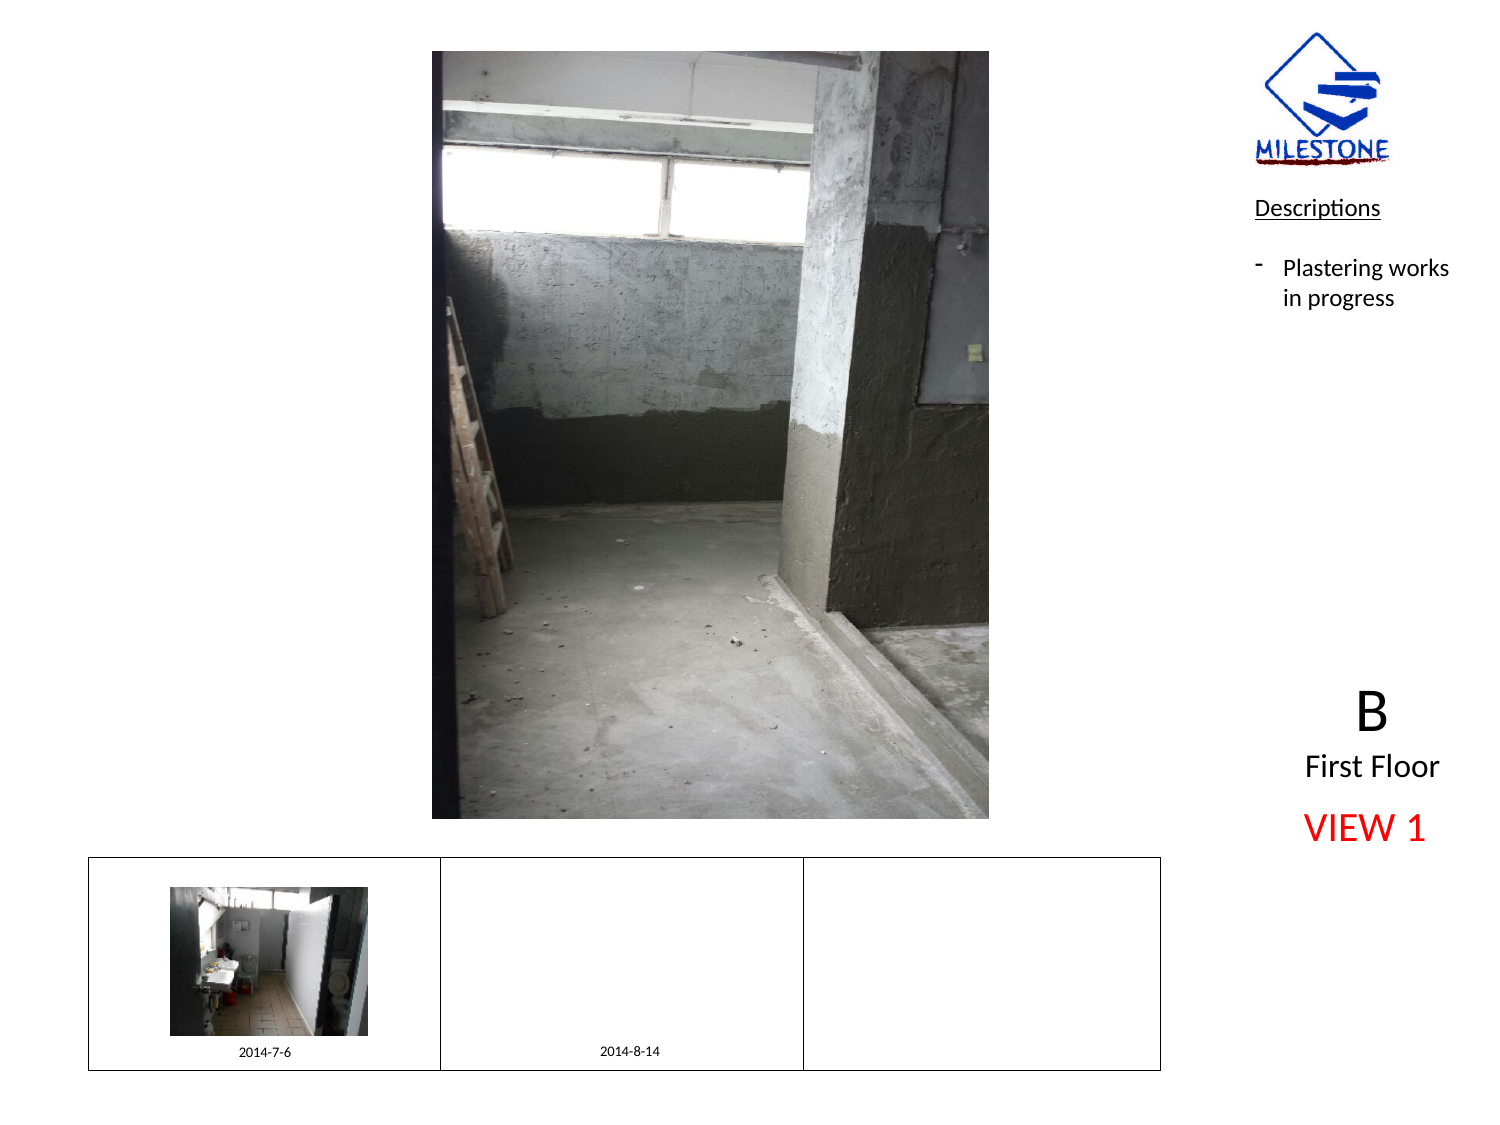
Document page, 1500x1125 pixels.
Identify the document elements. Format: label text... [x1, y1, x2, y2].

table_header [441, 858, 803, 1070]
table_header [89, 858, 440, 1070]
text_box B First Floor [1181, 661, 1500, 791]
text_box Descriptions Plastering works in progress [1240, 184, 1481, 319]
text_box 2014-7-6 [224, 1044, 307, 1068]
picture [1222, 15, 1419, 186]
text_box 2014-8-14 [585, 1034, 675, 1067]
text_box VIEW 1 [1289, 792, 1481, 846]
picture [431, 50, 989, 820]
picture [170, 887, 368, 1036]
table_header [804, 858, 1160, 1070]
